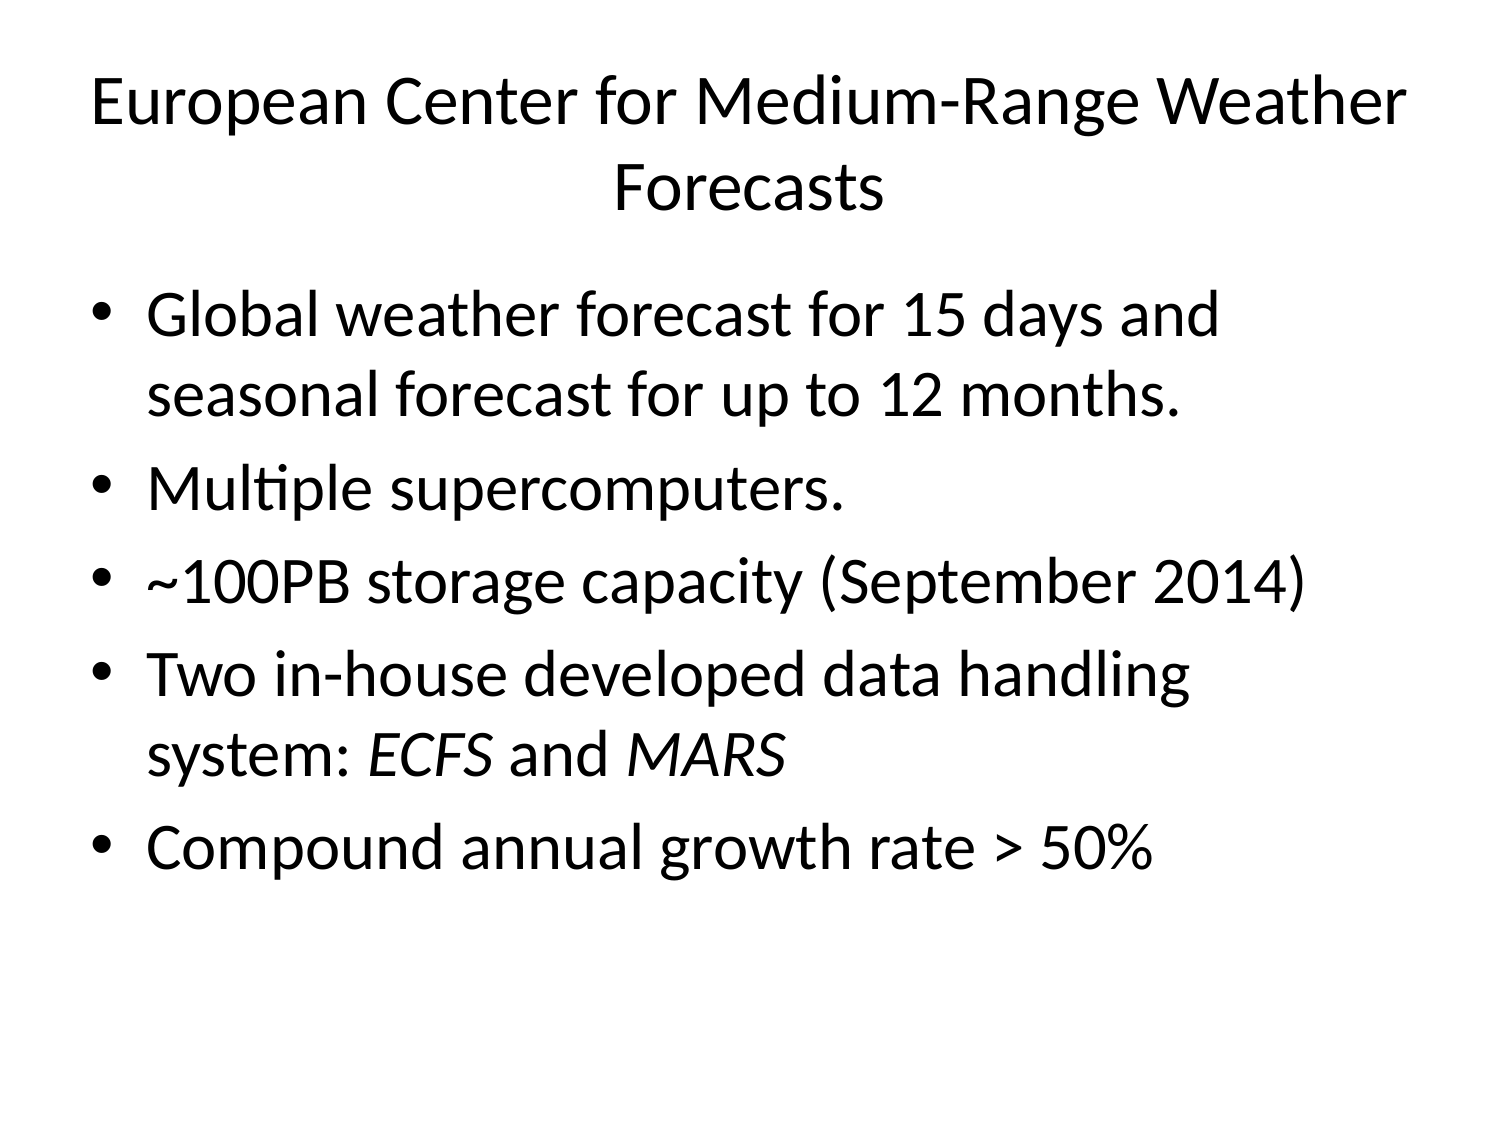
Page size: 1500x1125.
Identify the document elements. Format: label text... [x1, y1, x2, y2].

list Global weather forecast for 15 days and seasonal forecast for up to 12 months. Multiple supercomputers. ~100PB storage capacity (September 2014) Two in-house developed data handling system: ECFS and MARS Compound annual growth rate > 50% [75, 262, 1425, 1005]
title European Center for Medium-Range Weather Forecasts [75, 45, 1425, 233]
